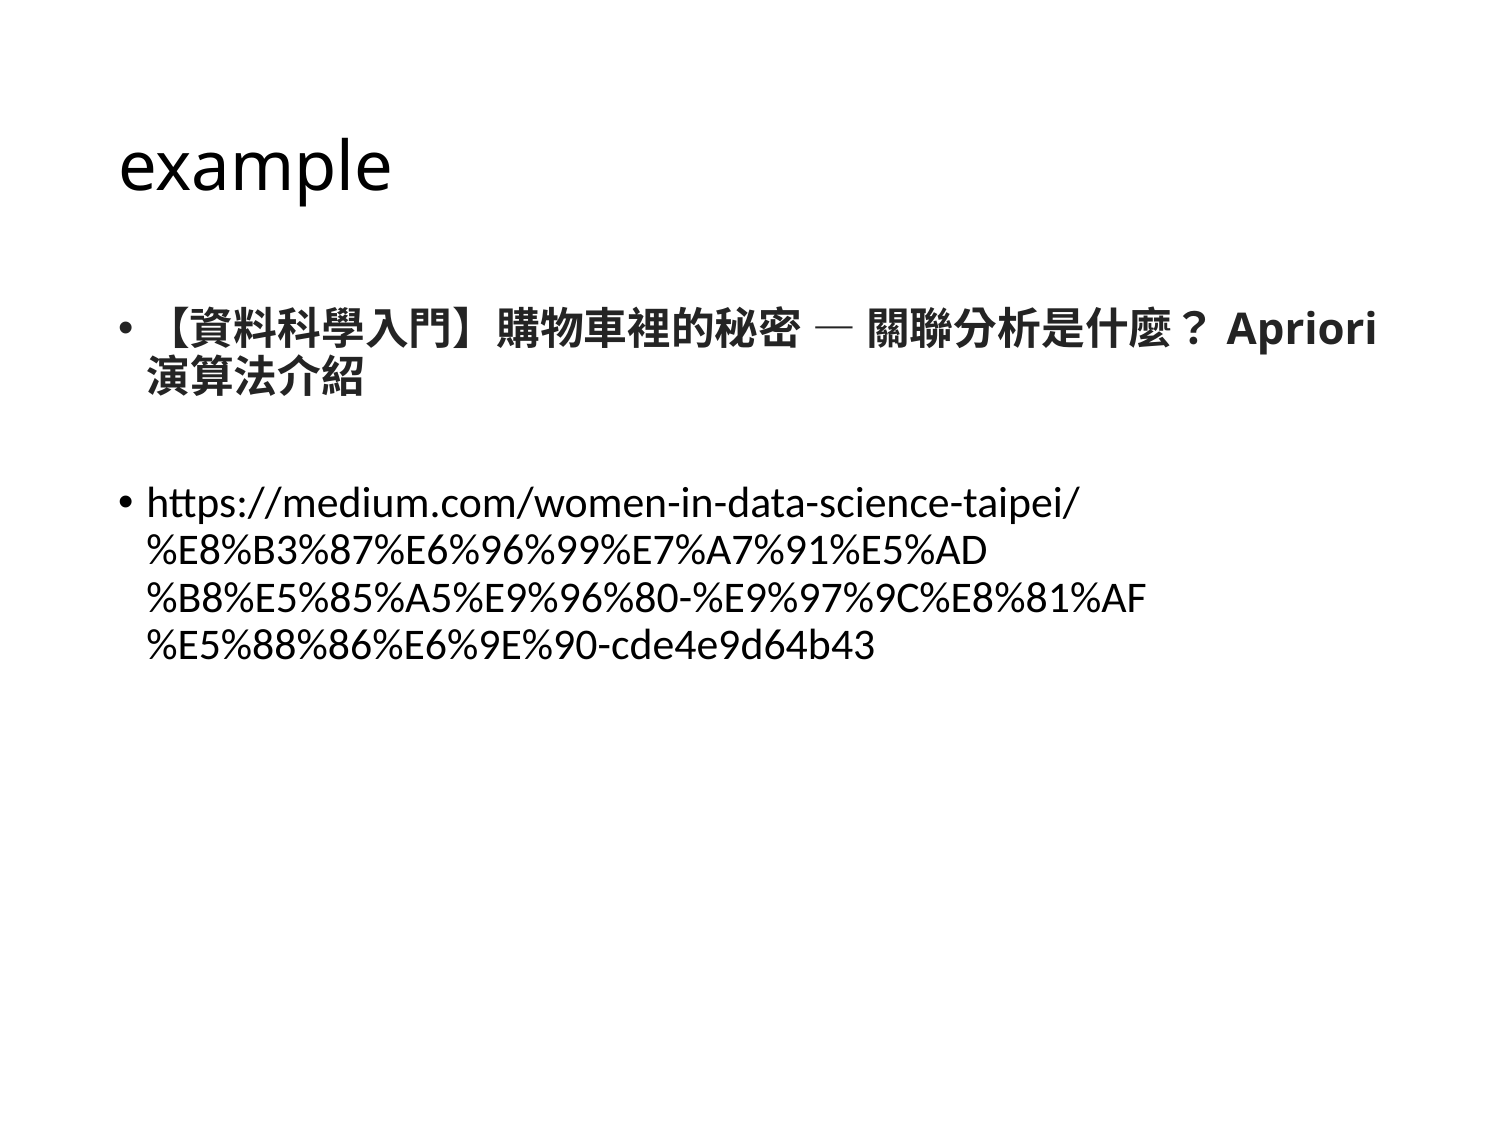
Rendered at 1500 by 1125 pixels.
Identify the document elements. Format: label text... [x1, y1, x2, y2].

list 【資料科學入門】購物車裡的秘密 — 關聯分析是什麼？Apriori演算法介紹 https://medium.com/women-in-data-science-taipei/%E8%B3%87%E6%96%99%E7%A7%91%E5%AD%B8%E5%85%A5%E9%96%80-%E9%97%9C%E8%81%AF%E5%88%86%E6%9E%90-cde4e9d64b43 [103, 299, 1397, 1014]
title example [103, 59, 1397, 278]
